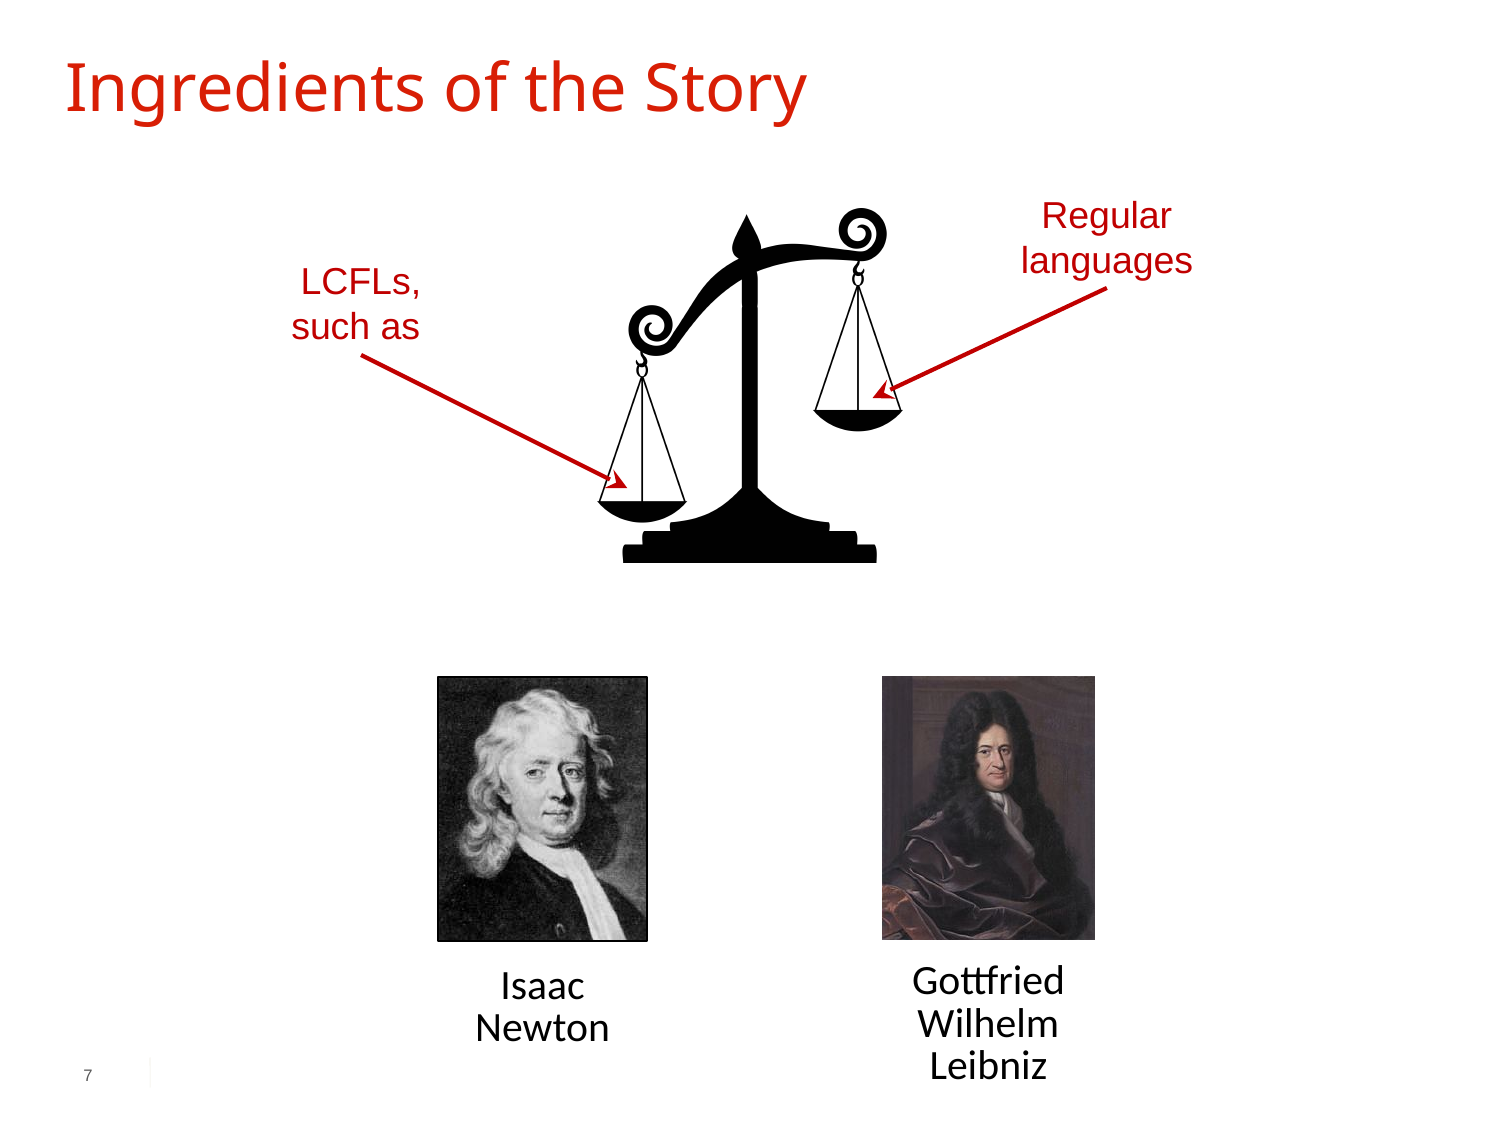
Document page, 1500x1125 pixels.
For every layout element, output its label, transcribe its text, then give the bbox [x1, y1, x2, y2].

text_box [438, 677, 647, 1043]
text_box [882, 676, 1095, 1090]
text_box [360, 361, 628, 489]
title Ingredients of the Story [50, 37, 1463, 175]
text_box Regular languages [1005, 183, 1208, 288]
slide_number 7 [49, 1049, 101, 1101]
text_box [872, 288, 1108, 399]
picture [597, 208, 903, 564]
